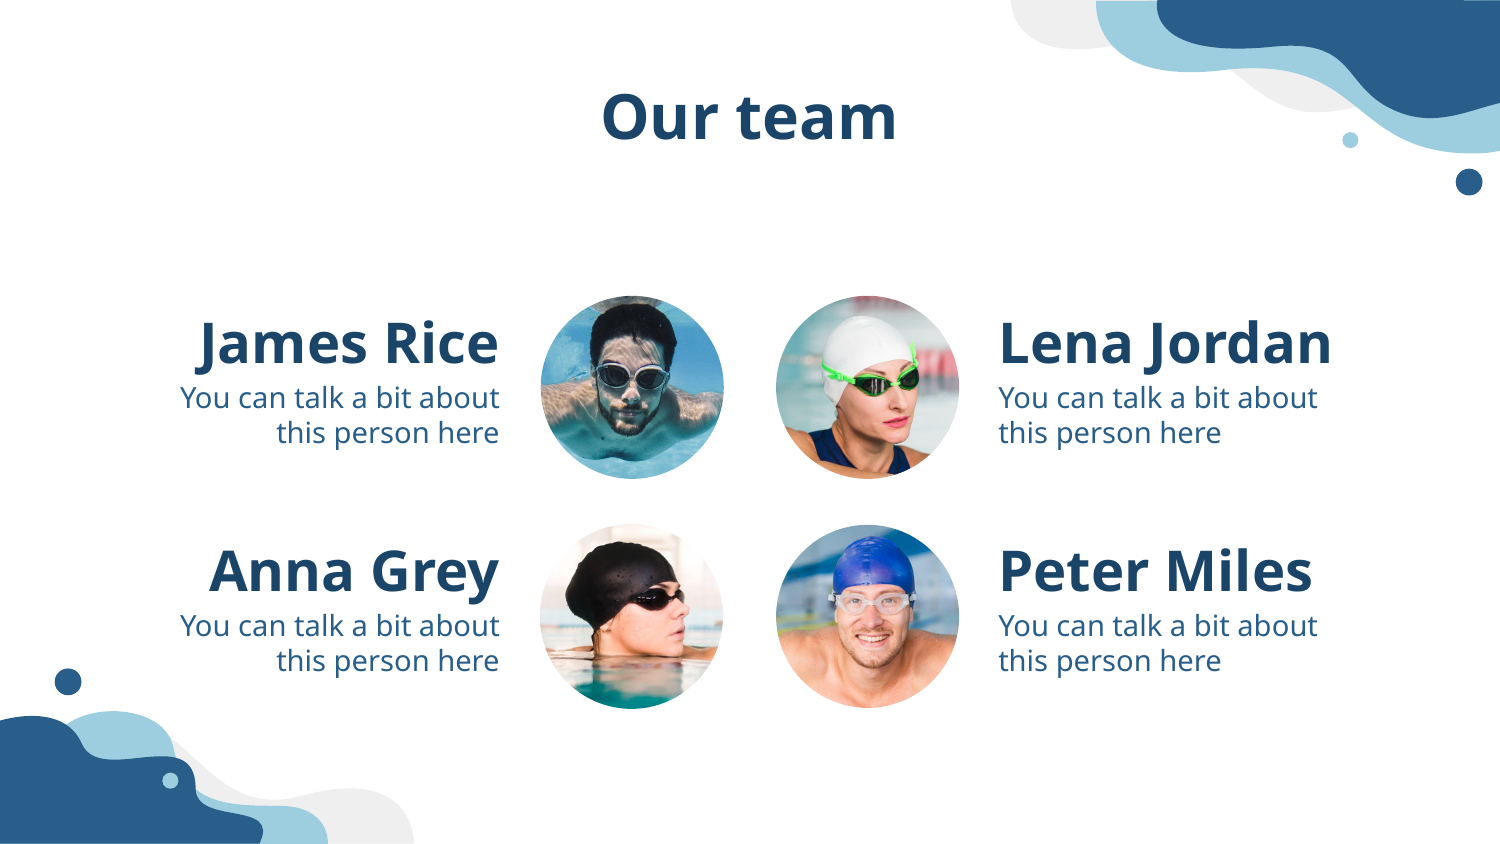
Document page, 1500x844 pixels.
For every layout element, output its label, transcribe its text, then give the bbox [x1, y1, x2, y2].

subtitle You can talk a bit about this person here [133, 374, 515, 454]
picture [540, 295, 724, 480]
title Peter Miles [983, 525, 1401, 613]
picture [539, 523, 724, 710]
title James Rice [97, 297, 515, 385]
subtitle You can talk a bit about this person here [983, 602, 1365, 683]
title Our team [88, 62, 1412, 156]
picture [775, 295, 960, 480]
subtitle You can talk a bit about this person here [983, 374, 1365, 454]
title Anna Grey [97, 525, 515, 613]
title Lena Jordan [983, 297, 1401, 385]
picture [775, 524, 960, 709]
subtitle You can talk a bit about this person here [133, 602, 515, 683]
